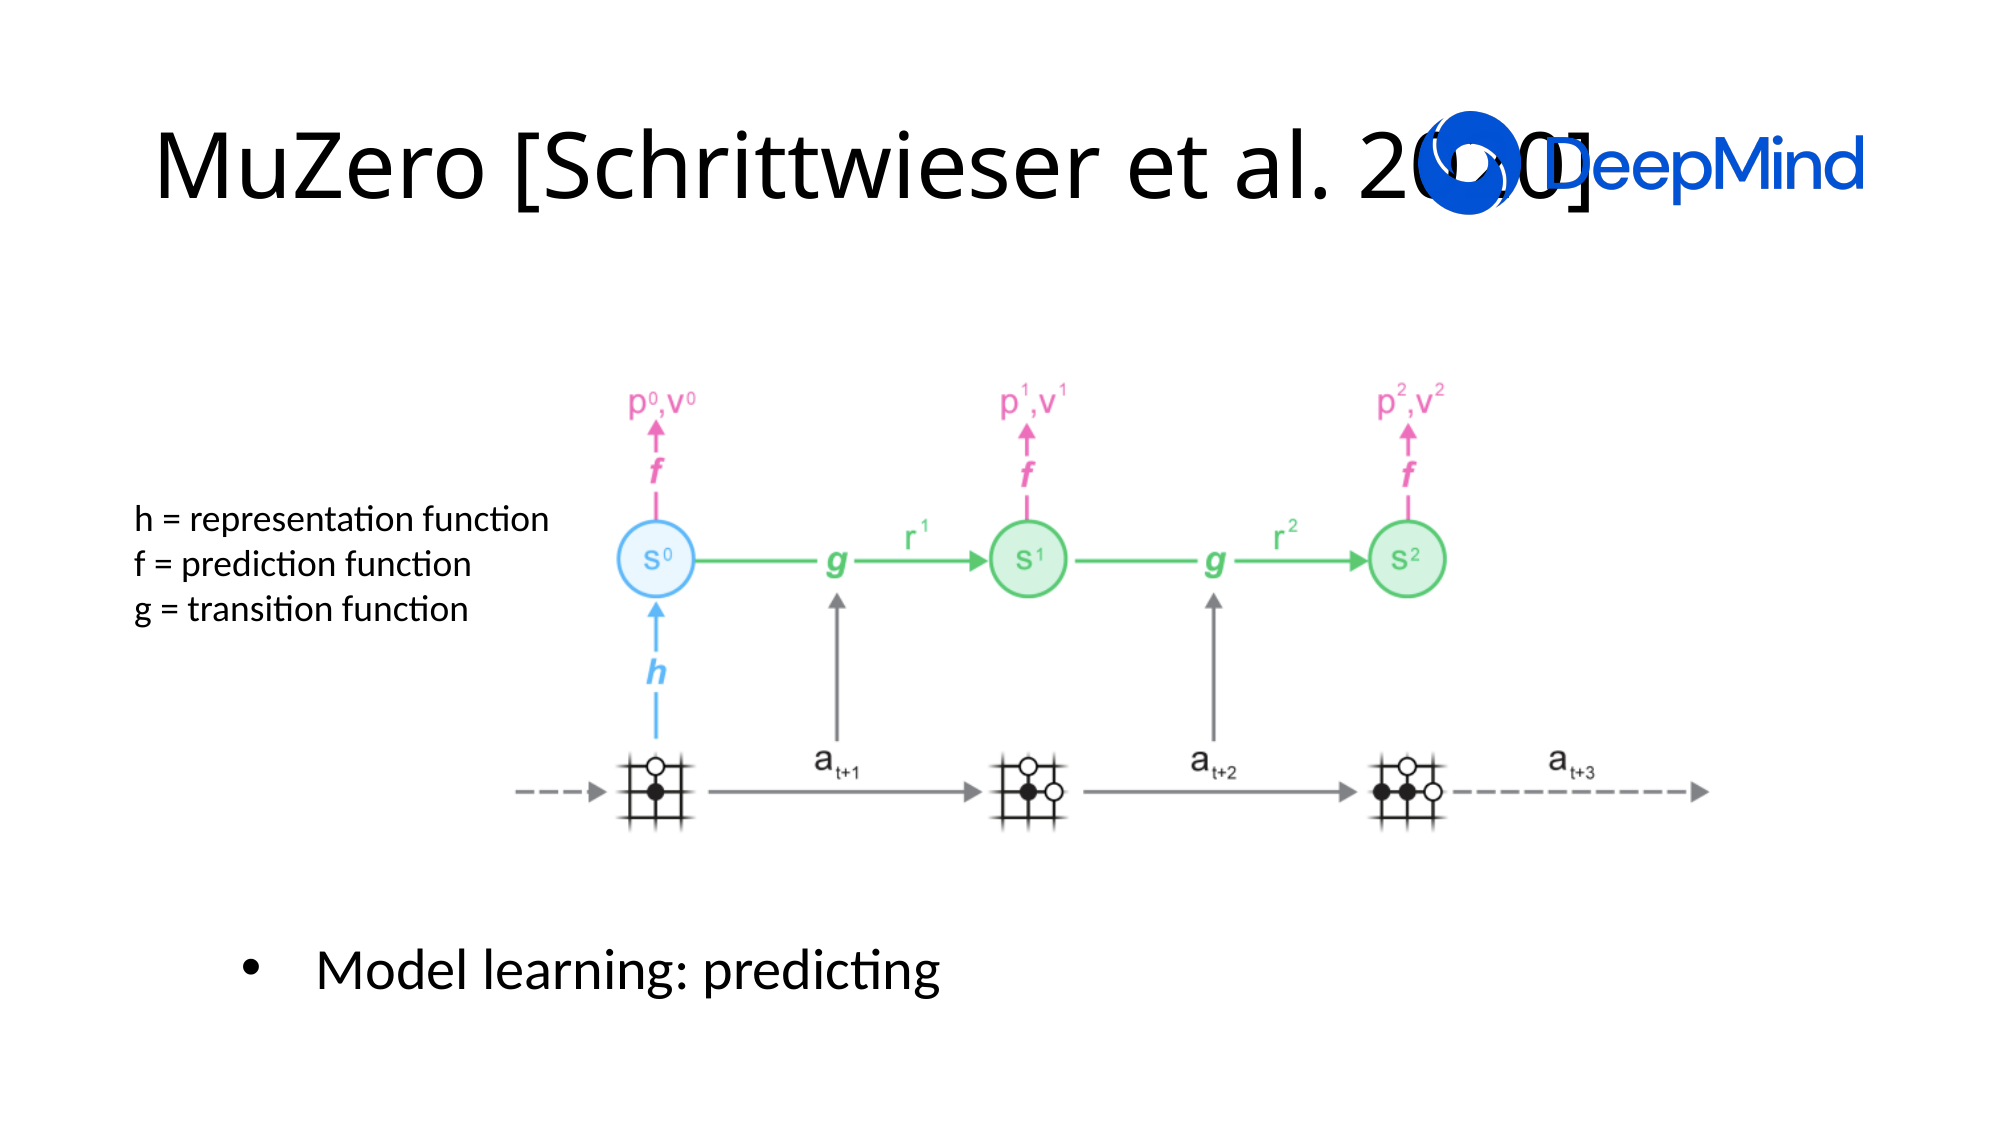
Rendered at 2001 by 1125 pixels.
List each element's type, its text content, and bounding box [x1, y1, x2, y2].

picture [1418, 111, 1863, 215]
title MuZero [Schrittwieser et al. 2020] [137, 59, 1863, 278]
text_box h = representation function f = prediction function g = transition function [119, 486, 512, 637]
picture [512, 364, 1750, 867]
